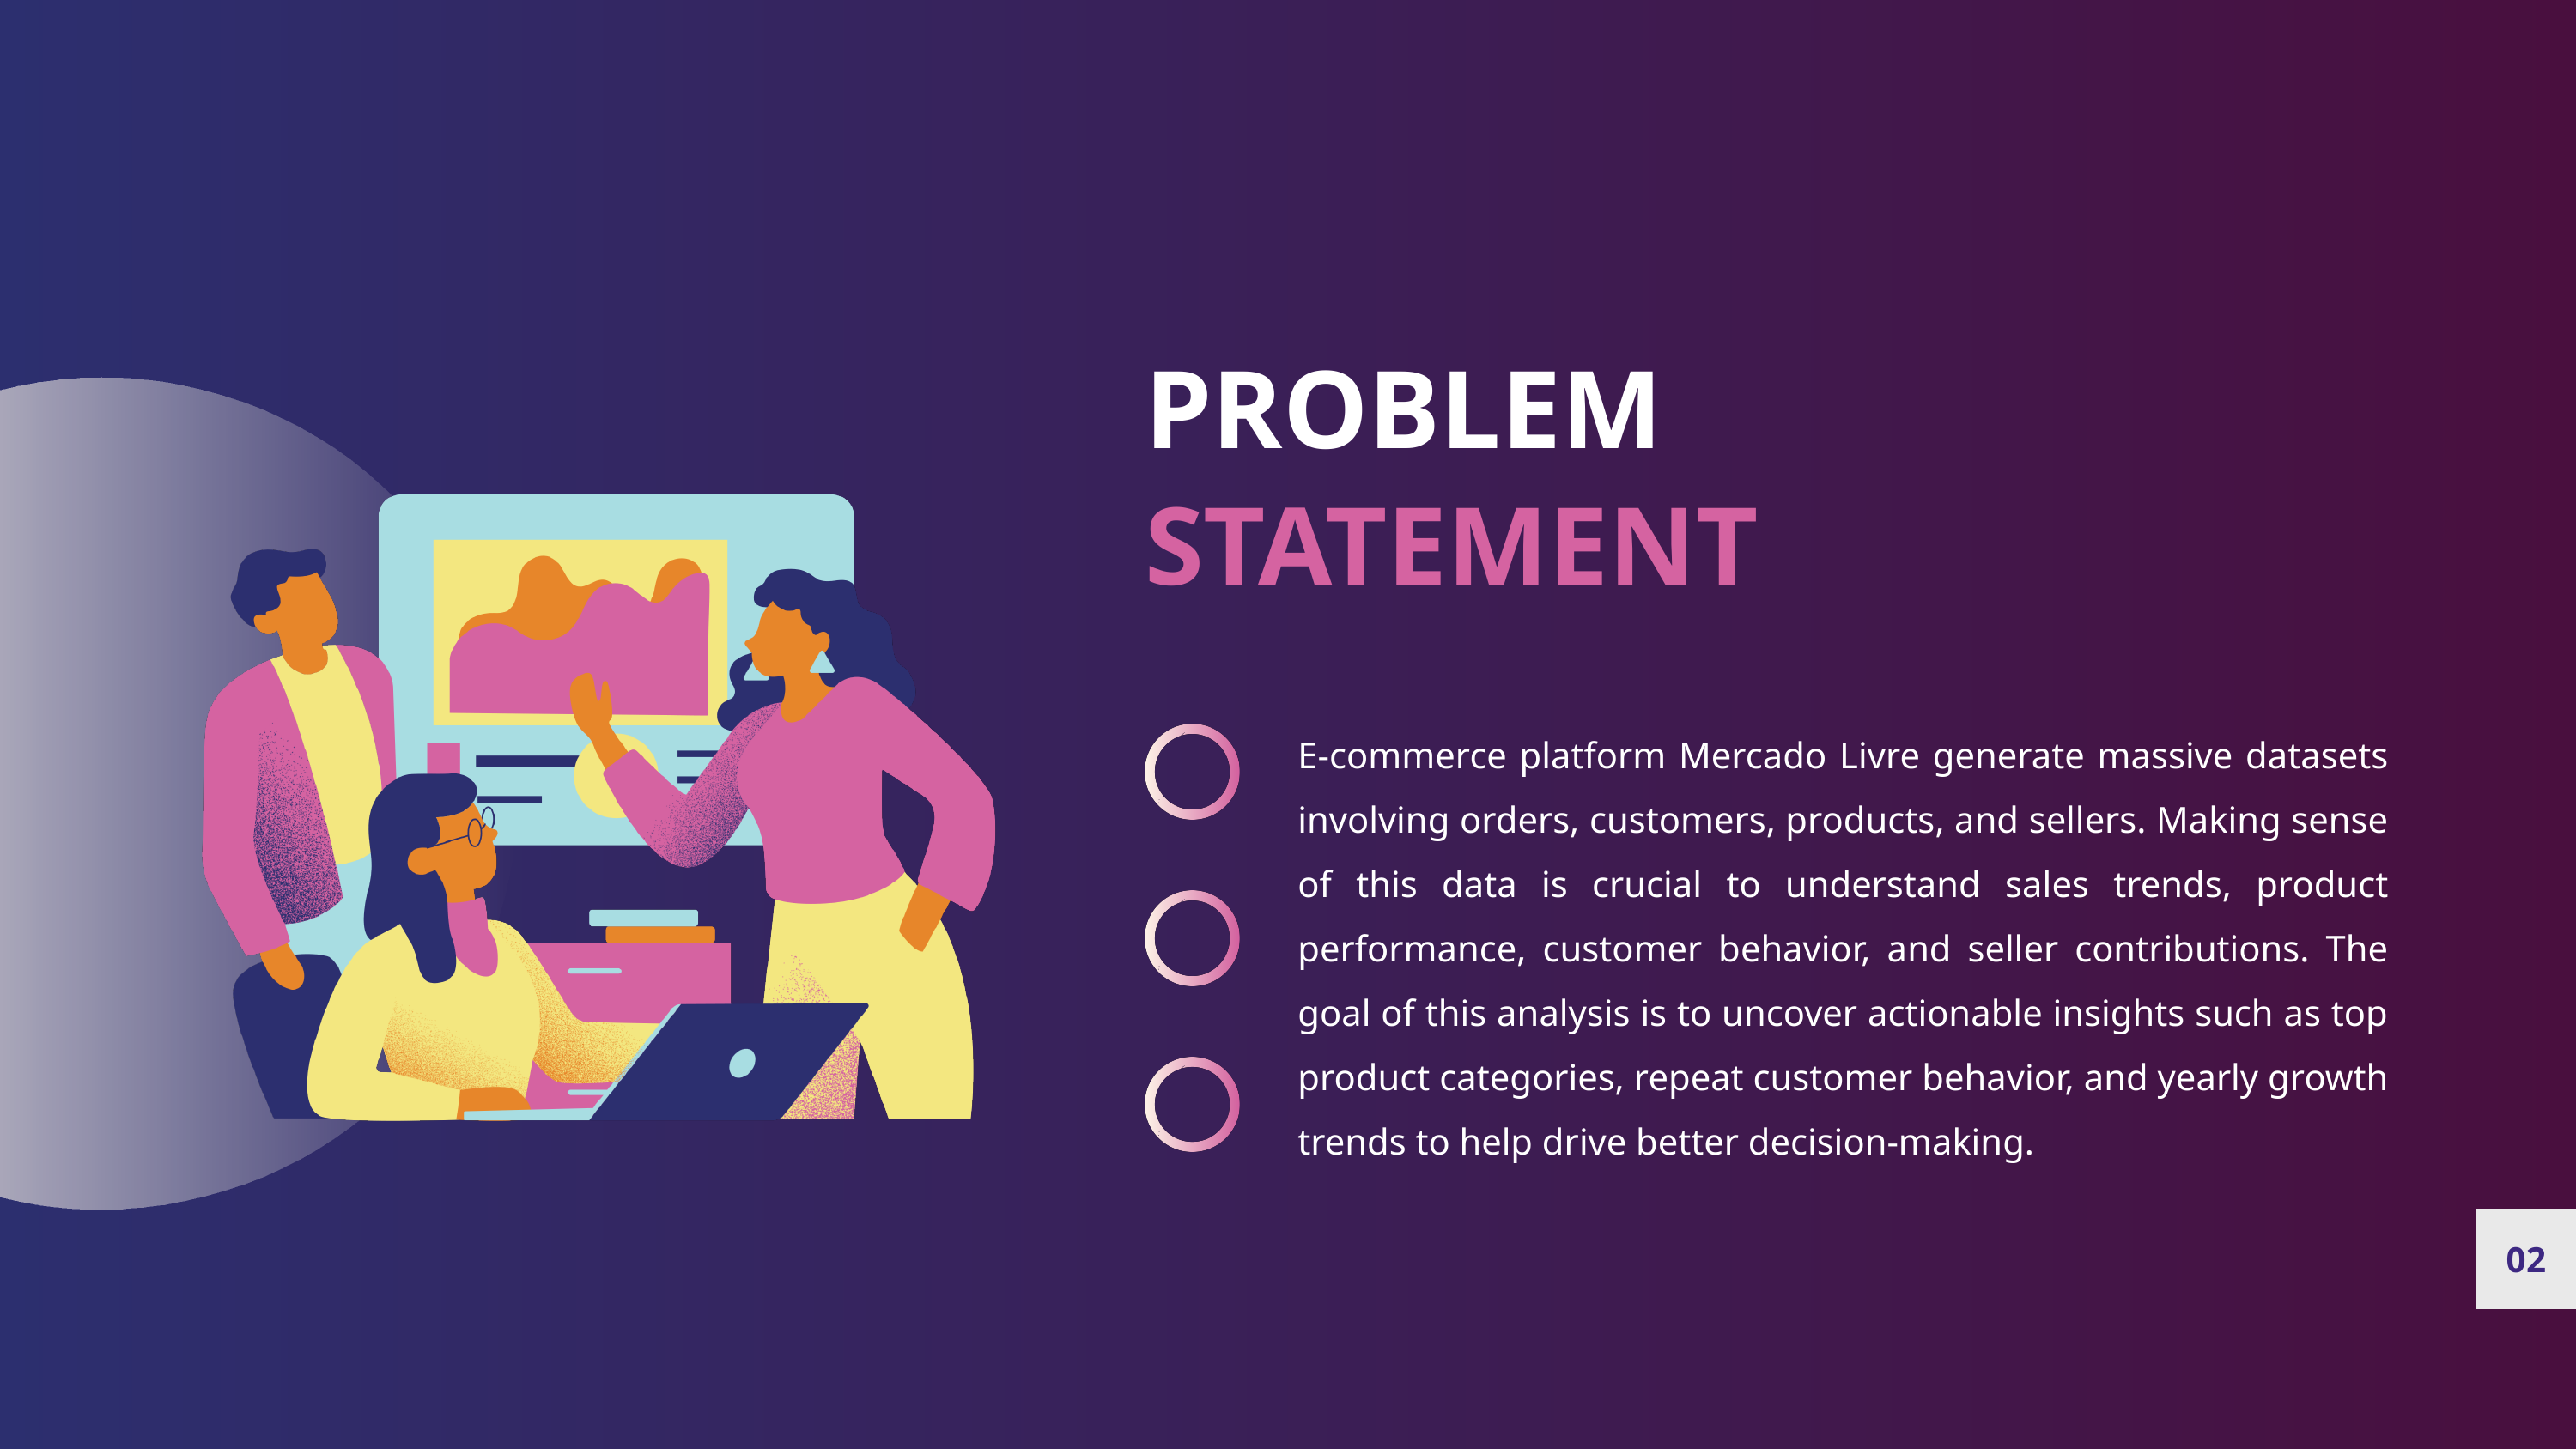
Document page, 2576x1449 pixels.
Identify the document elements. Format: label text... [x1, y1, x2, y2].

text_box [522, 494, 999, 1126]
text_box [1145, 890, 1240, 986]
text_box [1145, 1057, 1240, 1152]
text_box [0, 377, 518, 1210]
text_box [2476, 1209, 2576, 1309]
text_box PROBLEM [1145, 321, 2090, 470]
text_box STATEMENT [1145, 457, 1904, 607]
text_box [1145, 724, 1240, 820]
text_box E-commerce platform Mercado Livre generate massive datasets involving orders, customers, products, and sellers. Making sense of this data is crucial to understand sales trends, product performance, customer behavior, and seller contributions. The goal of this analysis is to uncover actionable insights such as top product categories, repeat customer behavior, and yearly growth trends to help drive better decision-making. [1285, 705, 2402, 1234]
